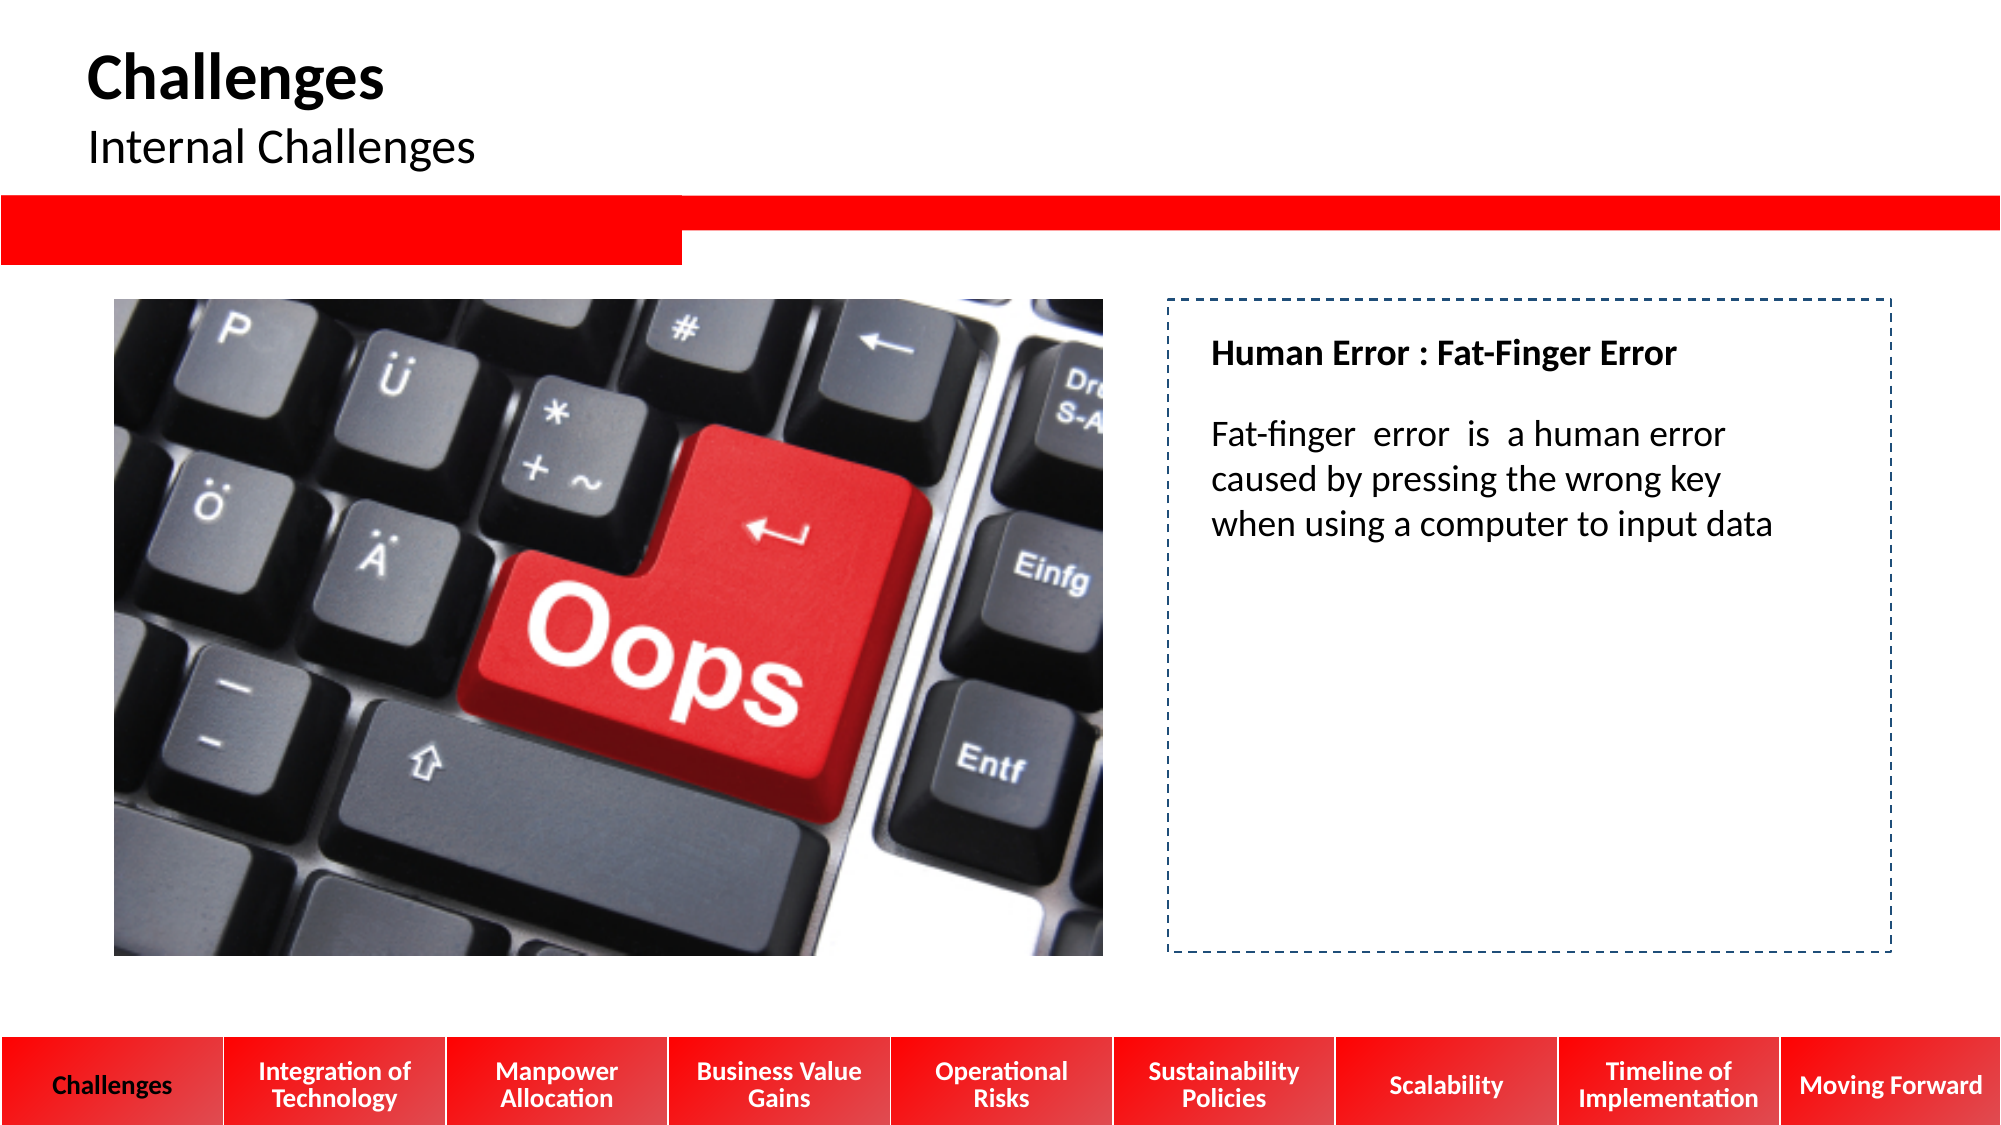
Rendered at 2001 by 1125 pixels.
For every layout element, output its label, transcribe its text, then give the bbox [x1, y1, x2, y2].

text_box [1, 195, 2000, 265]
text_box Fat-finger error is a human error caused by pressing the wrong key when using a computer to input data [1196, 401, 1825, 642]
picture [114, 299, 1103, 956]
table_header Manpower Allocation [447, 1037, 667, 1125]
table_header Scalability [1336, 1037, 1557, 1125]
table_header Challenges [2, 1037, 223, 1125]
text_box [1168, 299, 1891, 953]
table_header Sustainability Policies [1114, 1037, 1334, 1125]
table_header Integration of Technology [224, 1037, 445, 1125]
text_box Human Error : Fat-Finger Error [1196, 320, 1726, 380]
table_header Moving Forward [1781, 1037, 2000, 1125]
text_box Challenges Internal Challenges [72, 25, 1073, 181]
table_header Timeline of Implementation [1559, 1037, 1779, 1125]
table_header Operational Risks [891, 1037, 1112, 1125]
table_header Business Value Gains [669, 1037, 890, 1125]
